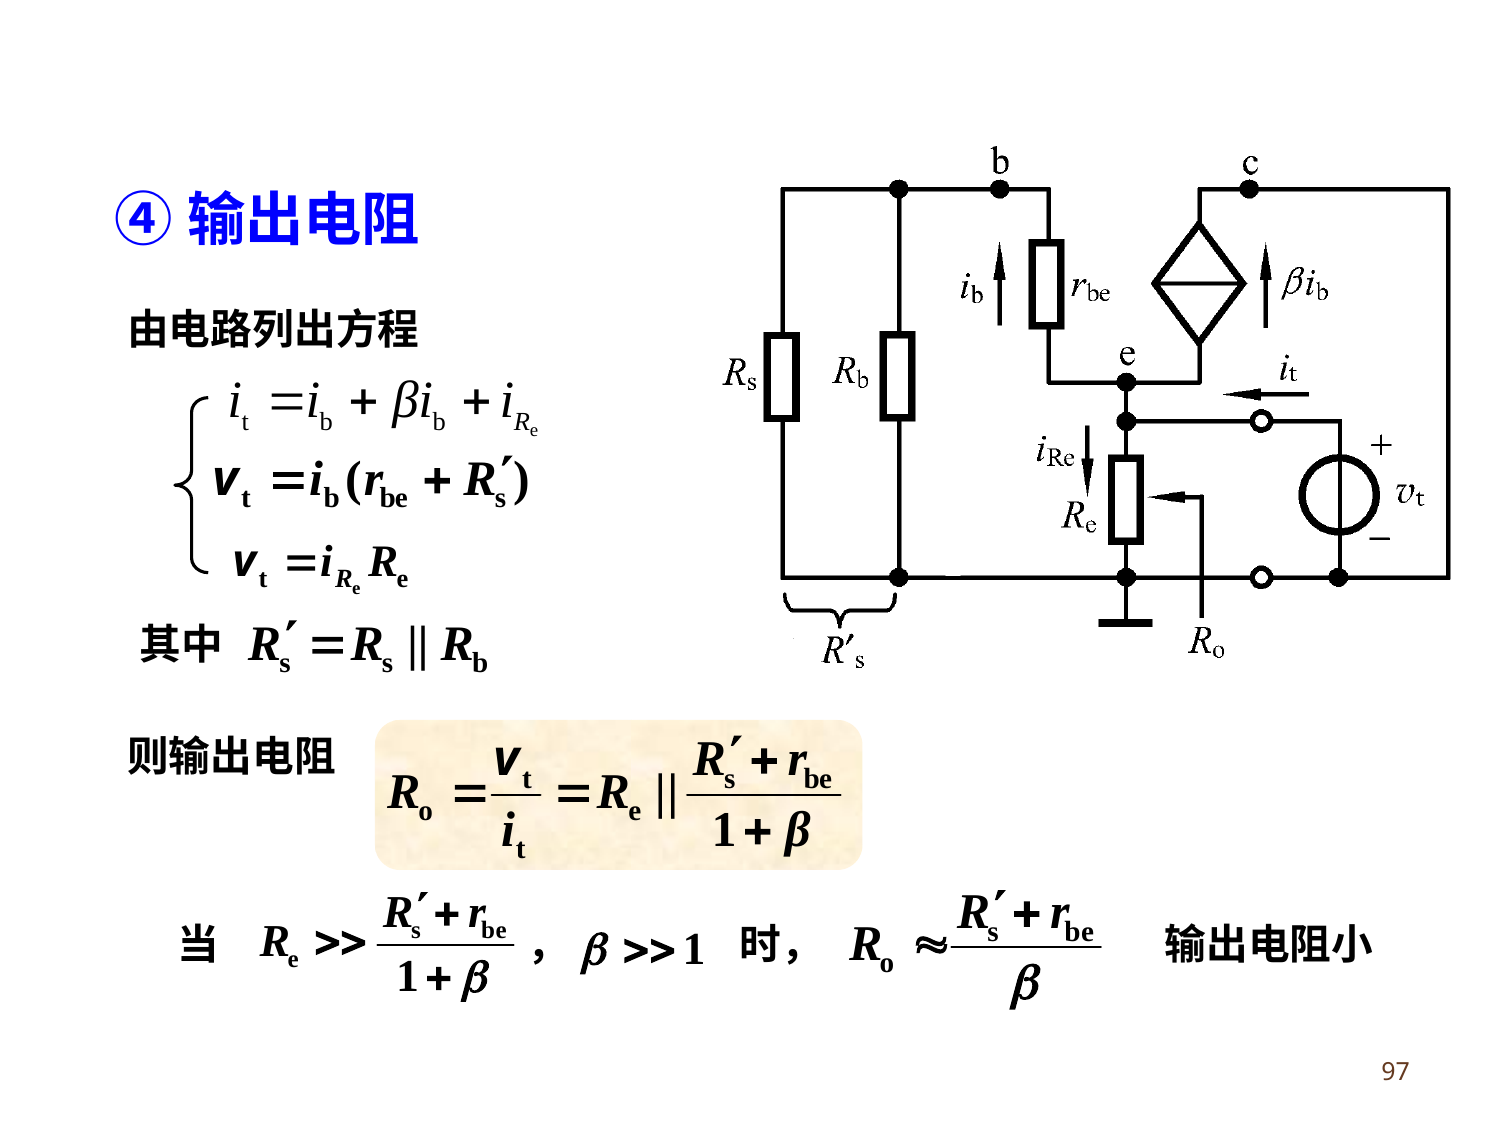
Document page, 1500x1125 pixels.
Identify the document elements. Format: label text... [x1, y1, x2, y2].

text_box 输出电阻小 [1149, 910, 1463, 975]
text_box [174, 368, 552, 603]
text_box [839, 880, 1111, 1019]
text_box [124, 609, 501, 686]
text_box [162, 881, 638, 1011]
picture [714, 136, 1460, 680]
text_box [374, 719, 863, 871]
slide_number 97 [1074, 1042, 1425, 1103]
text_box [571, 909, 834, 986]
text_box 由电路列出方程 [112, 295, 475, 360]
text_box 则输出电阻 [112, 722, 370, 788]
text_box ④输出电阻 [99, 174, 463, 260]
